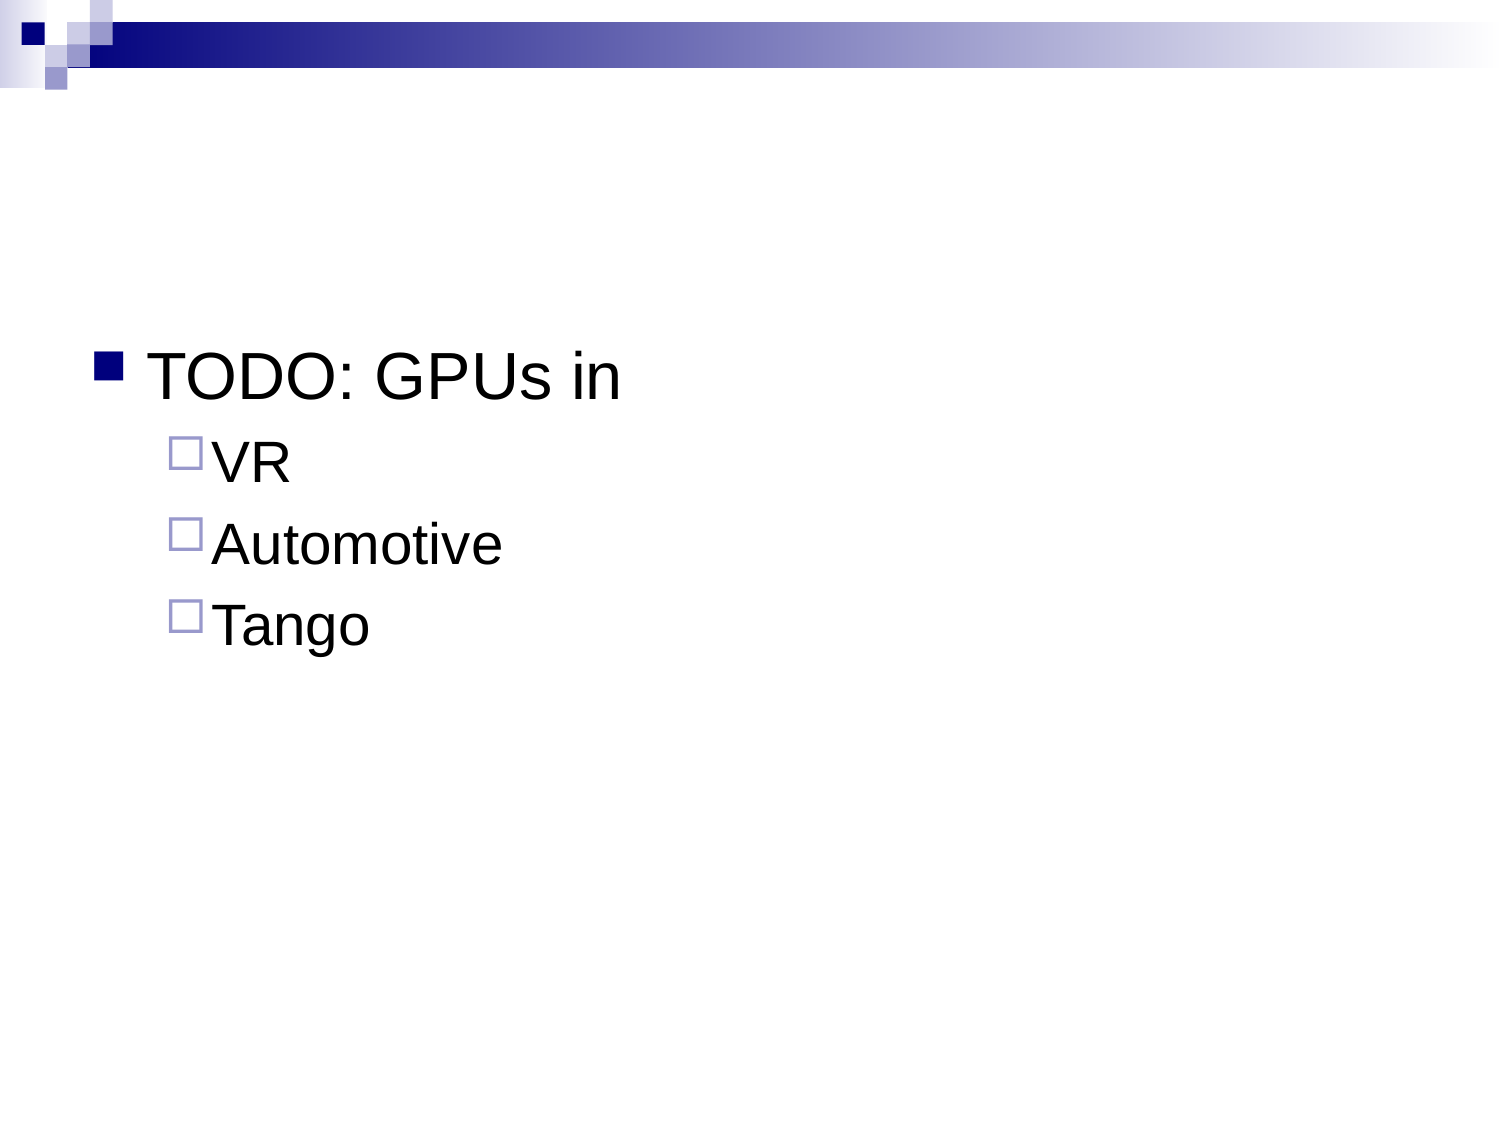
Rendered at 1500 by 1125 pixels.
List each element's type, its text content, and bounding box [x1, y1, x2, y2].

list TODO: GPUs in VR Automotive Tango [75, 324, 1425, 963]
